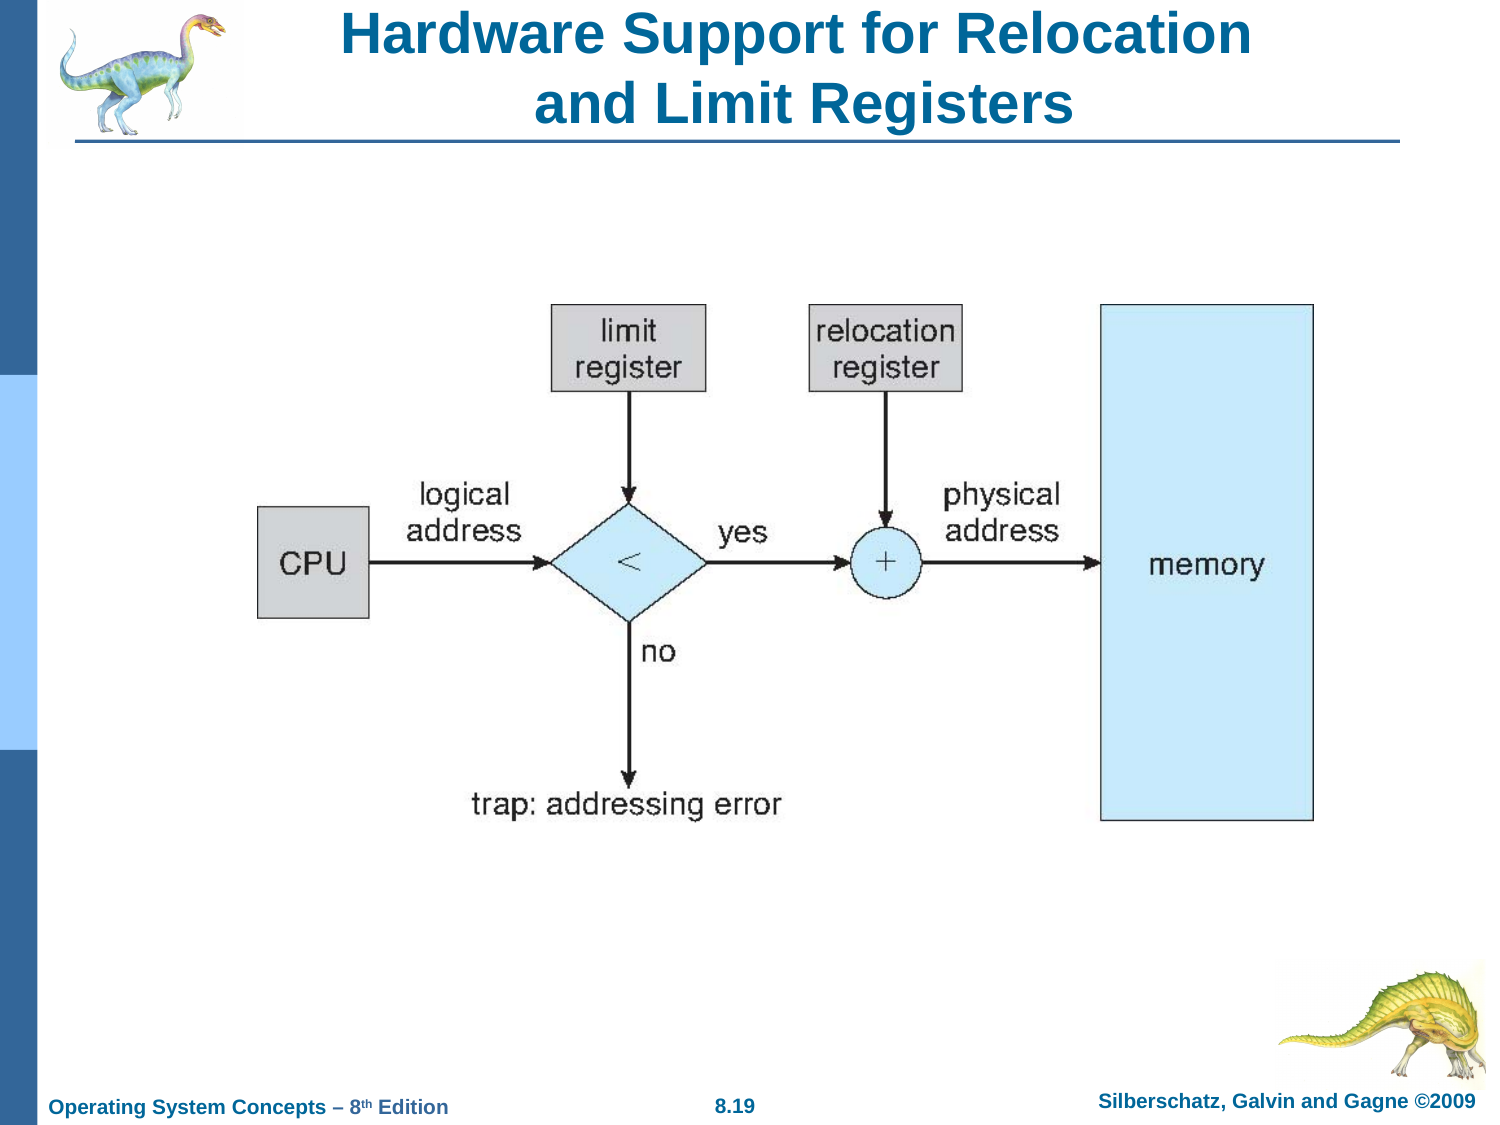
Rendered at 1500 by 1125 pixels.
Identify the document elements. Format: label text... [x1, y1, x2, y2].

title Hardware Support for Relocation and Limit Registers [112, 48, 1498, 144]
picture [46, 0, 244, 149]
picture [257, 304, 1314, 830]
picture [1415, 1093, 1423, 1098]
picture [1275, 959, 1486, 1090]
